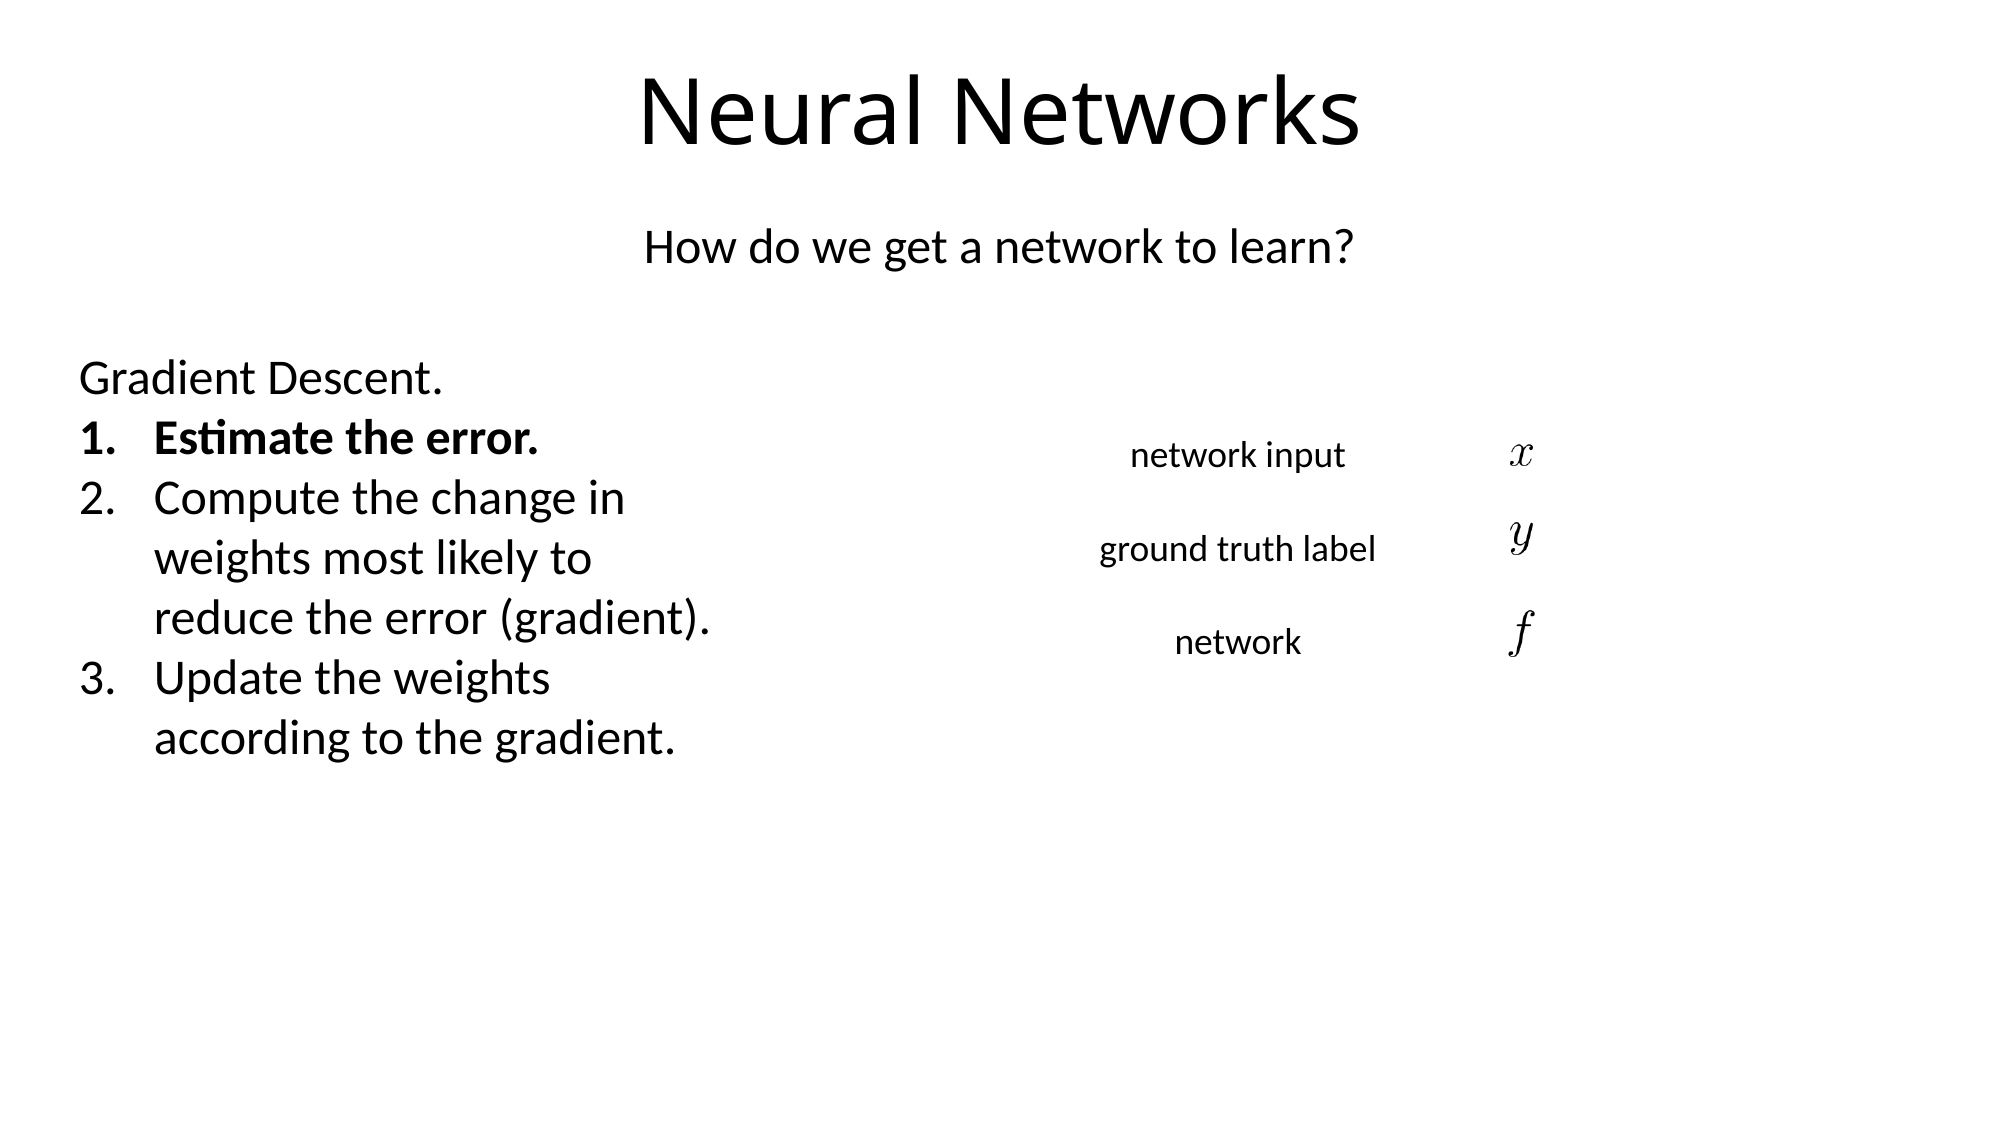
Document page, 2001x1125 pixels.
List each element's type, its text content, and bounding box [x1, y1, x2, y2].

picture [1508, 444, 1533, 466]
text_box network [1159, 609, 1317, 670]
text_box How do we get a network to learn? [628, 205, 1371, 281]
text_box ground truth label [1084, 516, 1392, 577]
title Neural Networks [137, 5, 1863, 224]
text_box Gradient Descent. Estimate the error. Compute the change in weights most likely to reduce the error (gradient). Update the weights according to the gradient. [64, 336, 733, 772]
text_box network input [1115, 422, 1361, 483]
picture [1508, 522, 1533, 555]
picture [1505, 610, 1535, 657]
